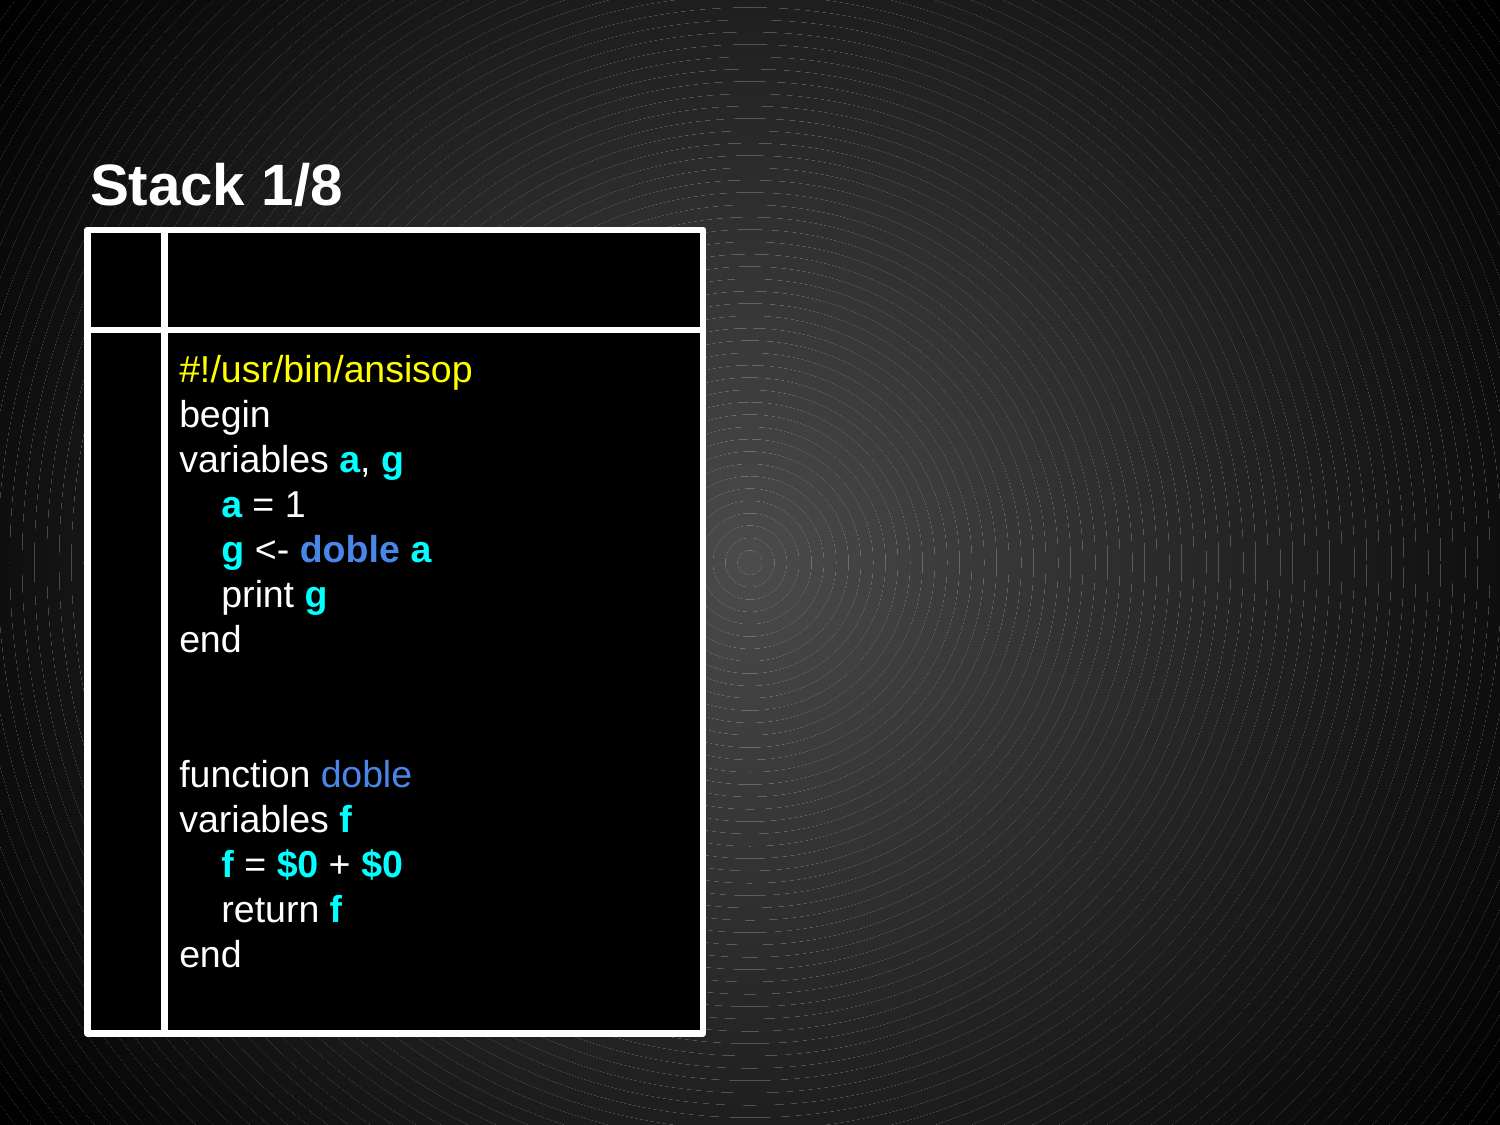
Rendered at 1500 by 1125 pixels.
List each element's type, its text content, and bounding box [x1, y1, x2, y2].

text_box #!/usr/bin/ansisop begin variables a, g a = 1 g <- doble a print g end function doble variables f f = $0 + $0 return f end [87, 229, 704, 1034]
title Stack 1/8 [75, 45, 444, 233]
